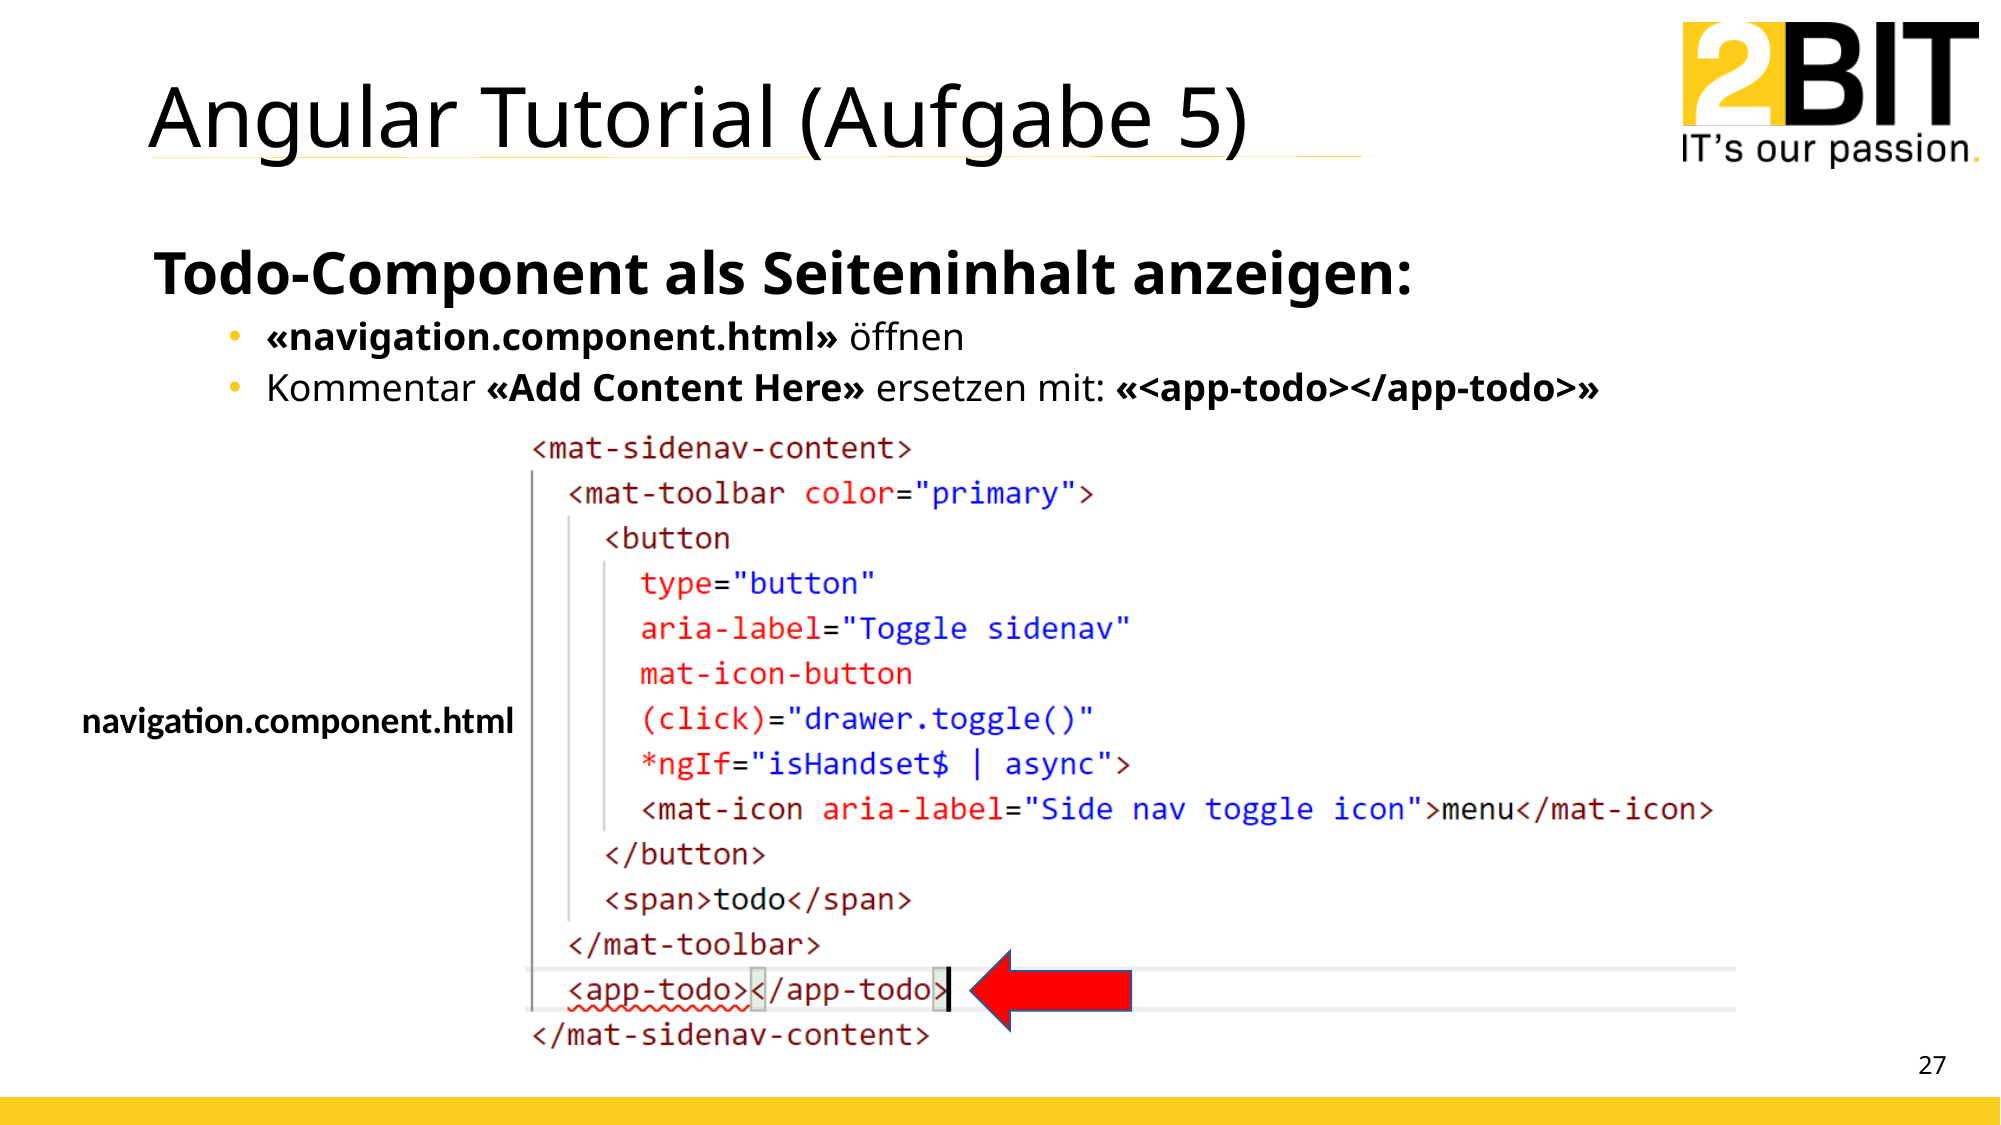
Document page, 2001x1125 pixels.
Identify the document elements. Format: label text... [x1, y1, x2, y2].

list Todo-Component als Seiteninhalt anzeigen: «navigation.component.html» öffnen Kommentar «Add Content Here» ersetzen mit: «<app-todo></app-todo>» [138, 236, 1864, 951]
picture [525, 430, 1736, 1057]
title Angular Tutorial (Aufgabe 5) [133, 68, 1859, 286]
text_box navigation.component.html [66, 688, 525, 749]
picture [1683, 22, 1979, 169]
